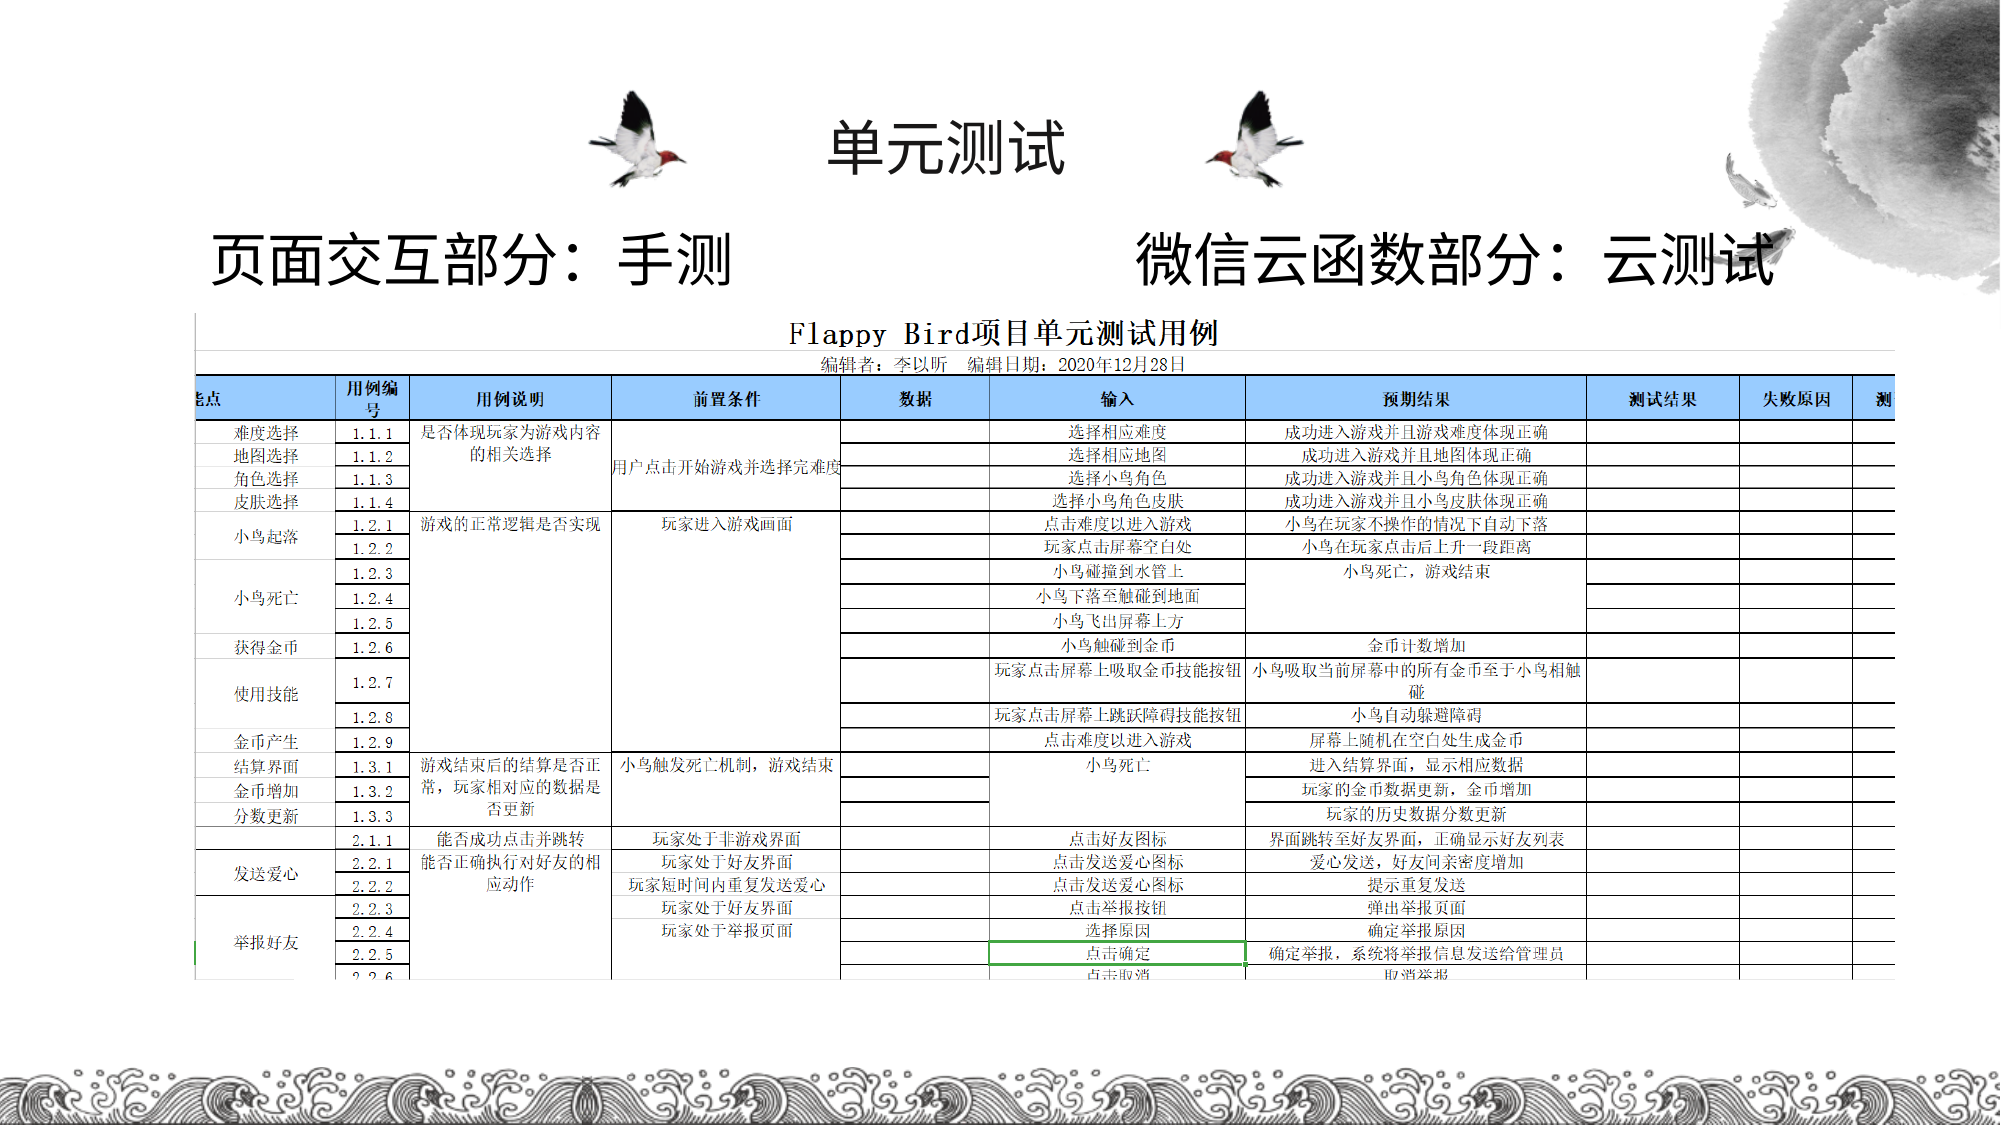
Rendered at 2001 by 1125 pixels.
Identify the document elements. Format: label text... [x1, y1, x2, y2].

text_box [534, 41, 1359, 247]
text_box 页面交互部分：手测 微信云函数部分：云测试 [194, 215, 1806, 301]
picture [194, 0, 2001, 980]
picture [0, 1067, 2000, 1125]
